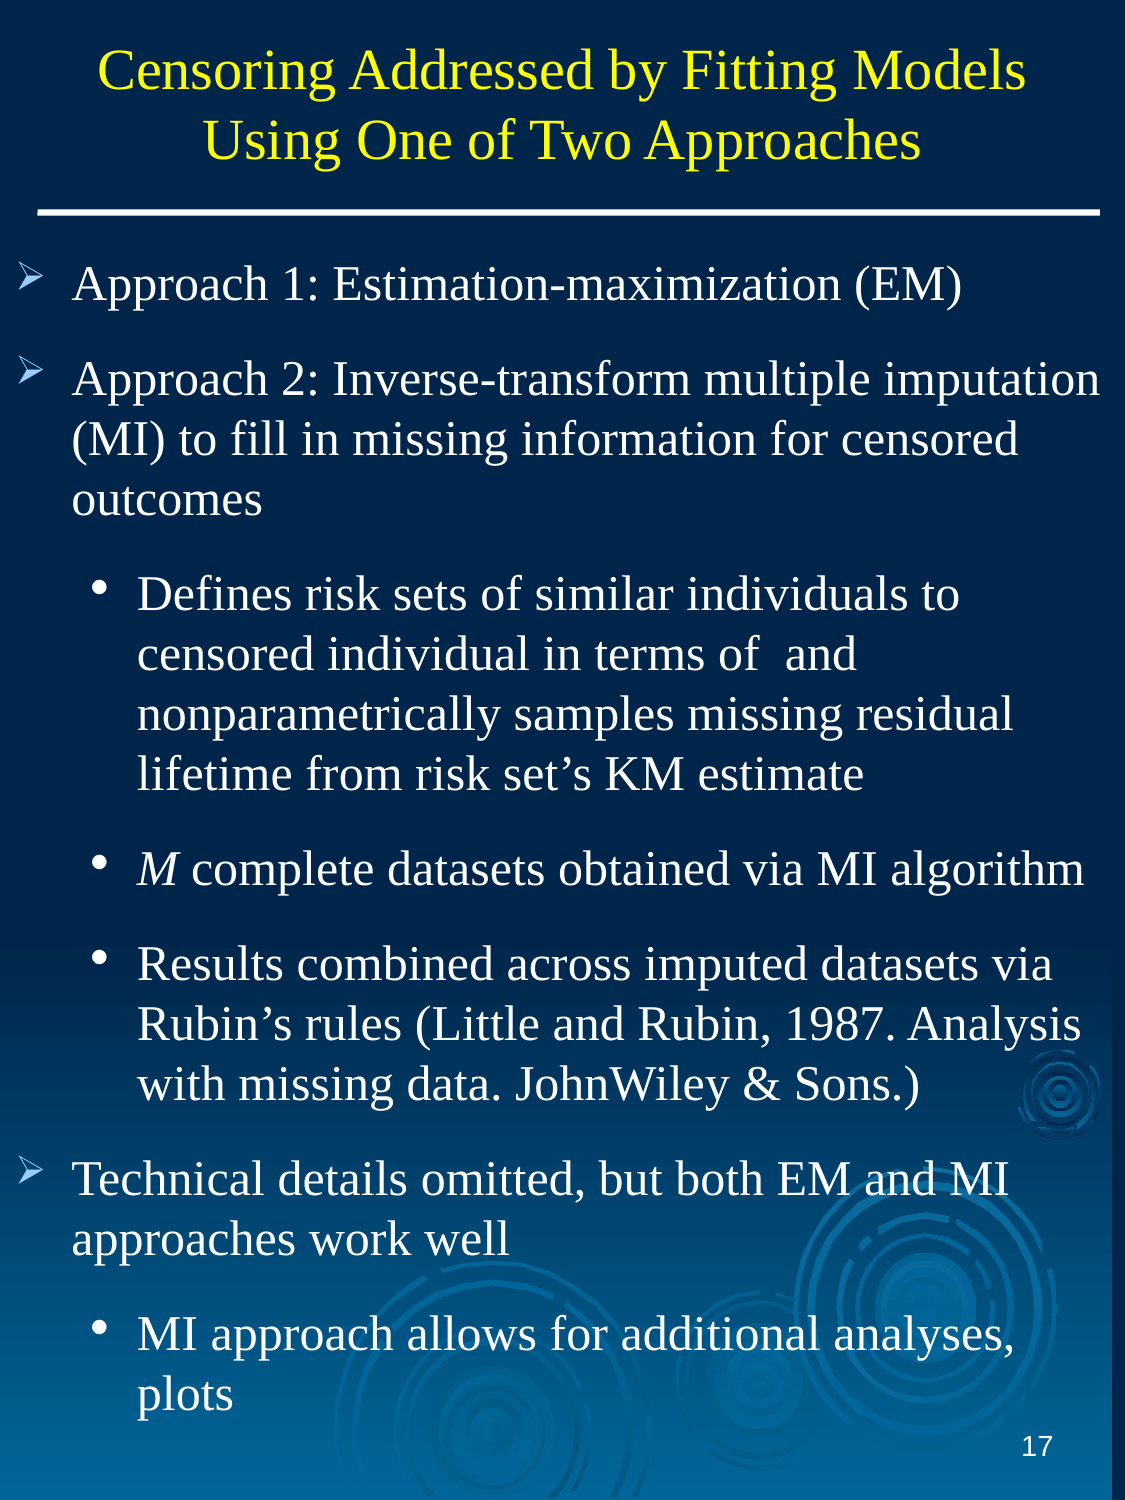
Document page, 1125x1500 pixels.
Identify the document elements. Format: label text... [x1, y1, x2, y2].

slide_number 17 [806, 1365, 1069, 1471]
title Censoring Addressed by Fitting Models Using One of Two Approaches [12, 12, 1113, 190]
